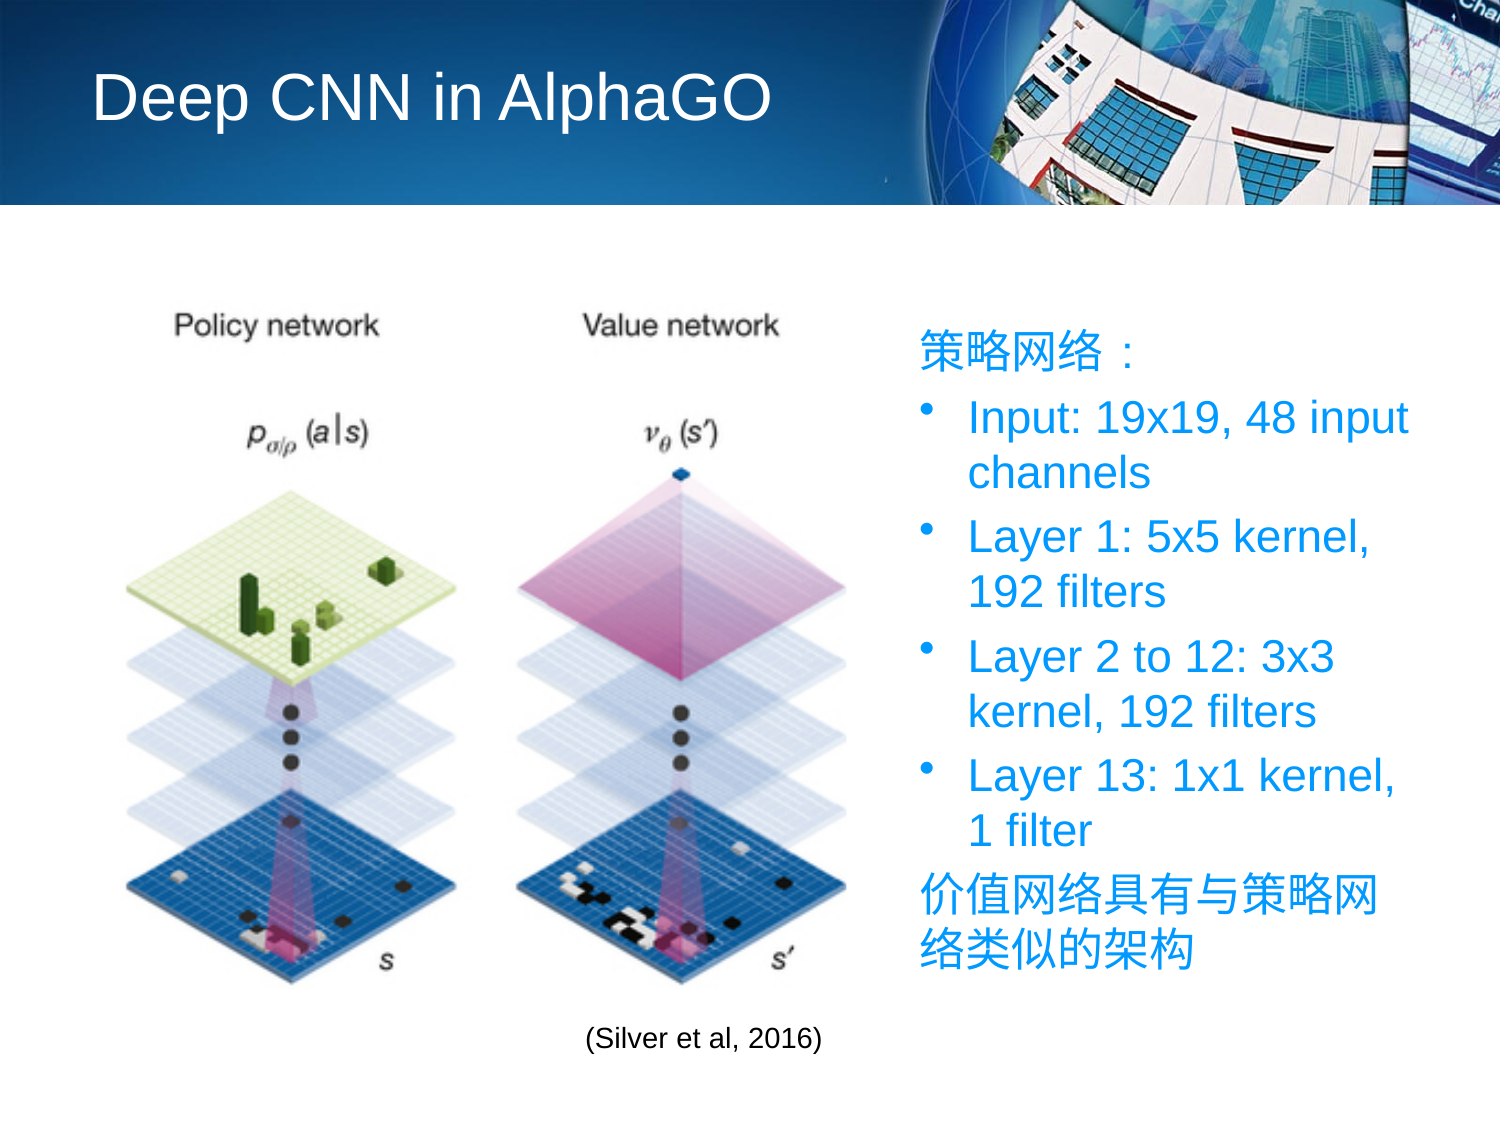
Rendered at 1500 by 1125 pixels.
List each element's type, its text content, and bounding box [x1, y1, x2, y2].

text_box (Silver et al, 2016) [570, 1014, 847, 1062]
picture [0, 0, 1500, 205]
picture [103, 291, 847, 1014]
list 策略网络 : Input: 19x19, 48 input channels Layer 1: 5x5 kernel, 192 filters Layer 2 to 12: 3x3 kernel, 192 filters Layer 13: 1x1 kernel, 1 filter 价值网络具有与策略网络类似的架构 [904, 315, 1428, 991]
title Deep CNN in AlphaGO [76, 0, 1427, 188]
